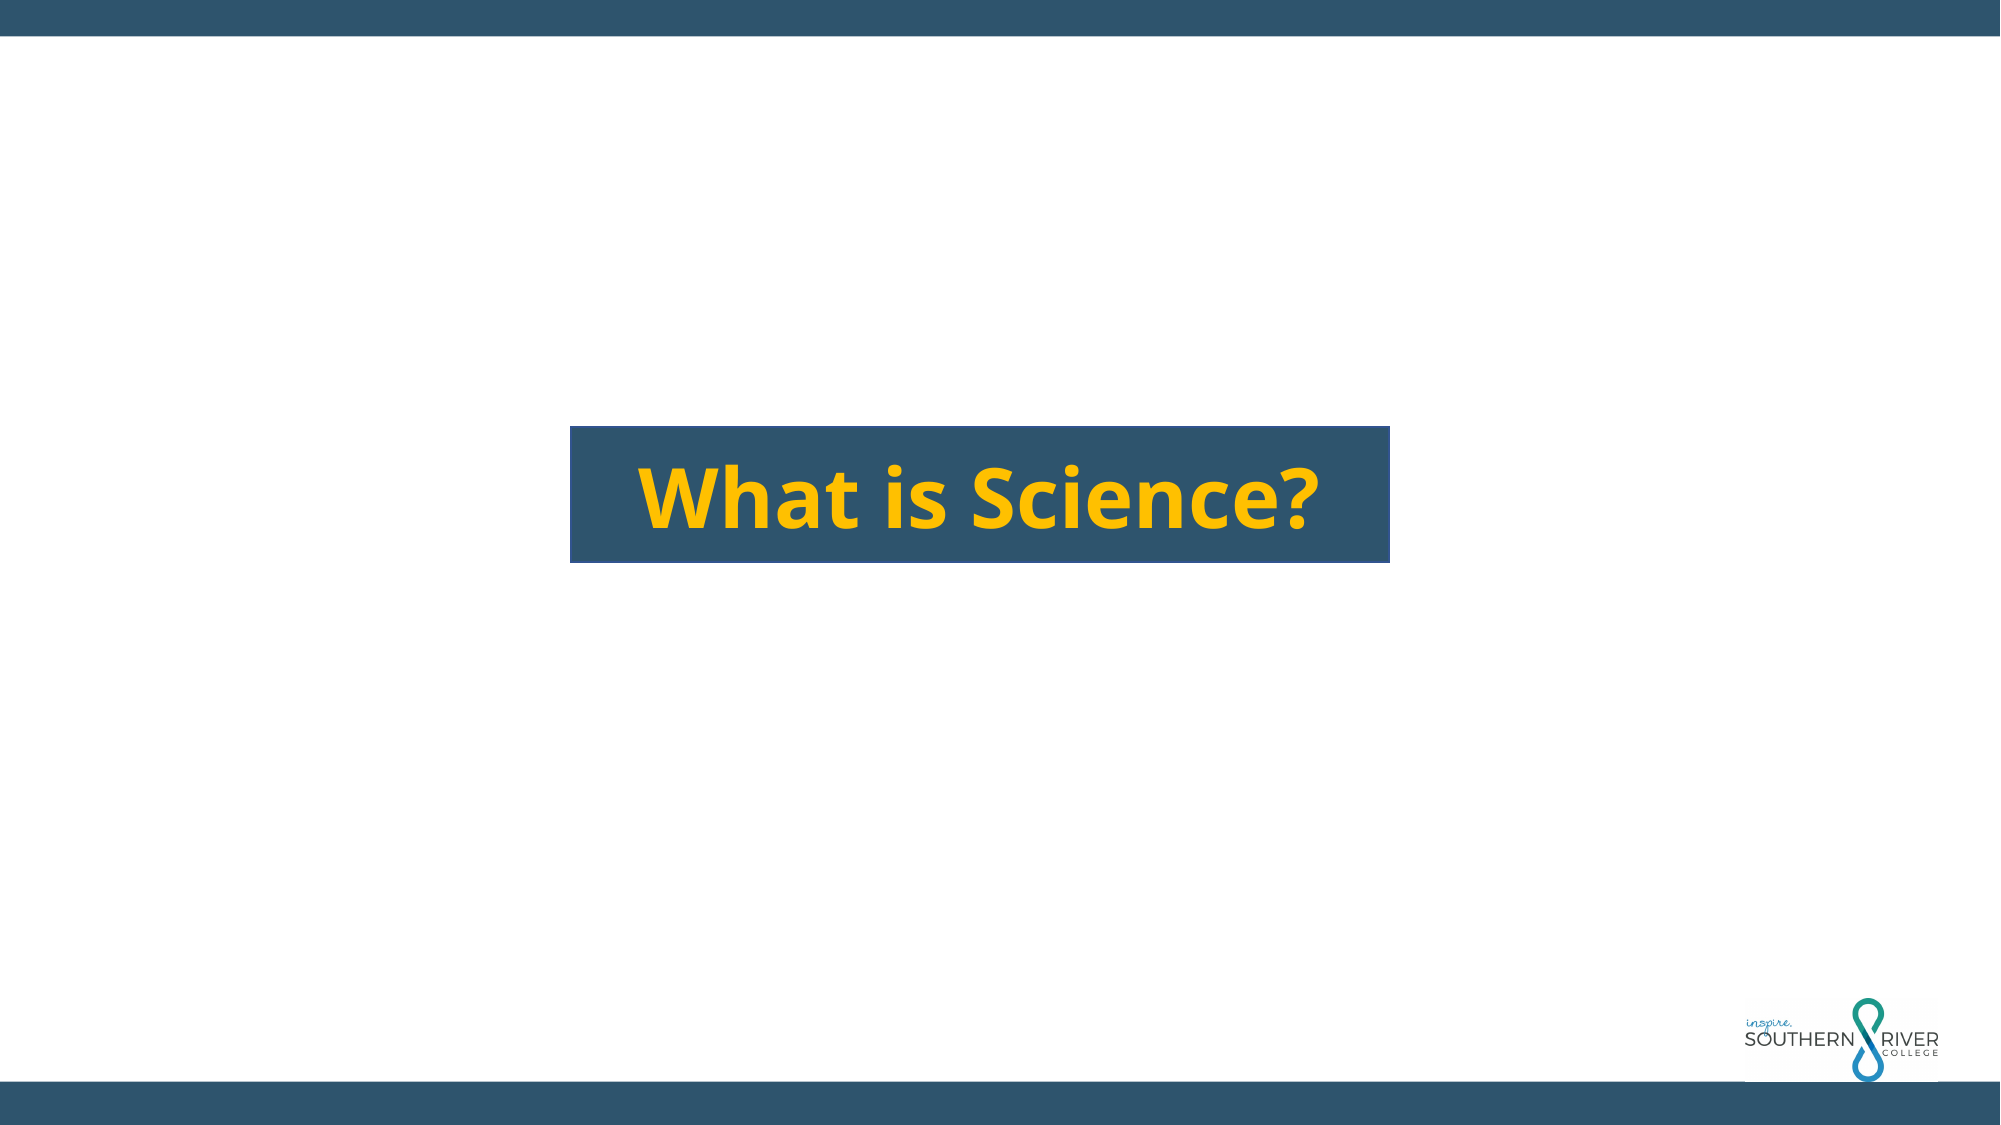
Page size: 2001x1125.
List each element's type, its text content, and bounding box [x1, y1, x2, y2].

picture [1745, 998, 1938, 1082]
text_box What is Science? [570, 426, 1390, 563]
